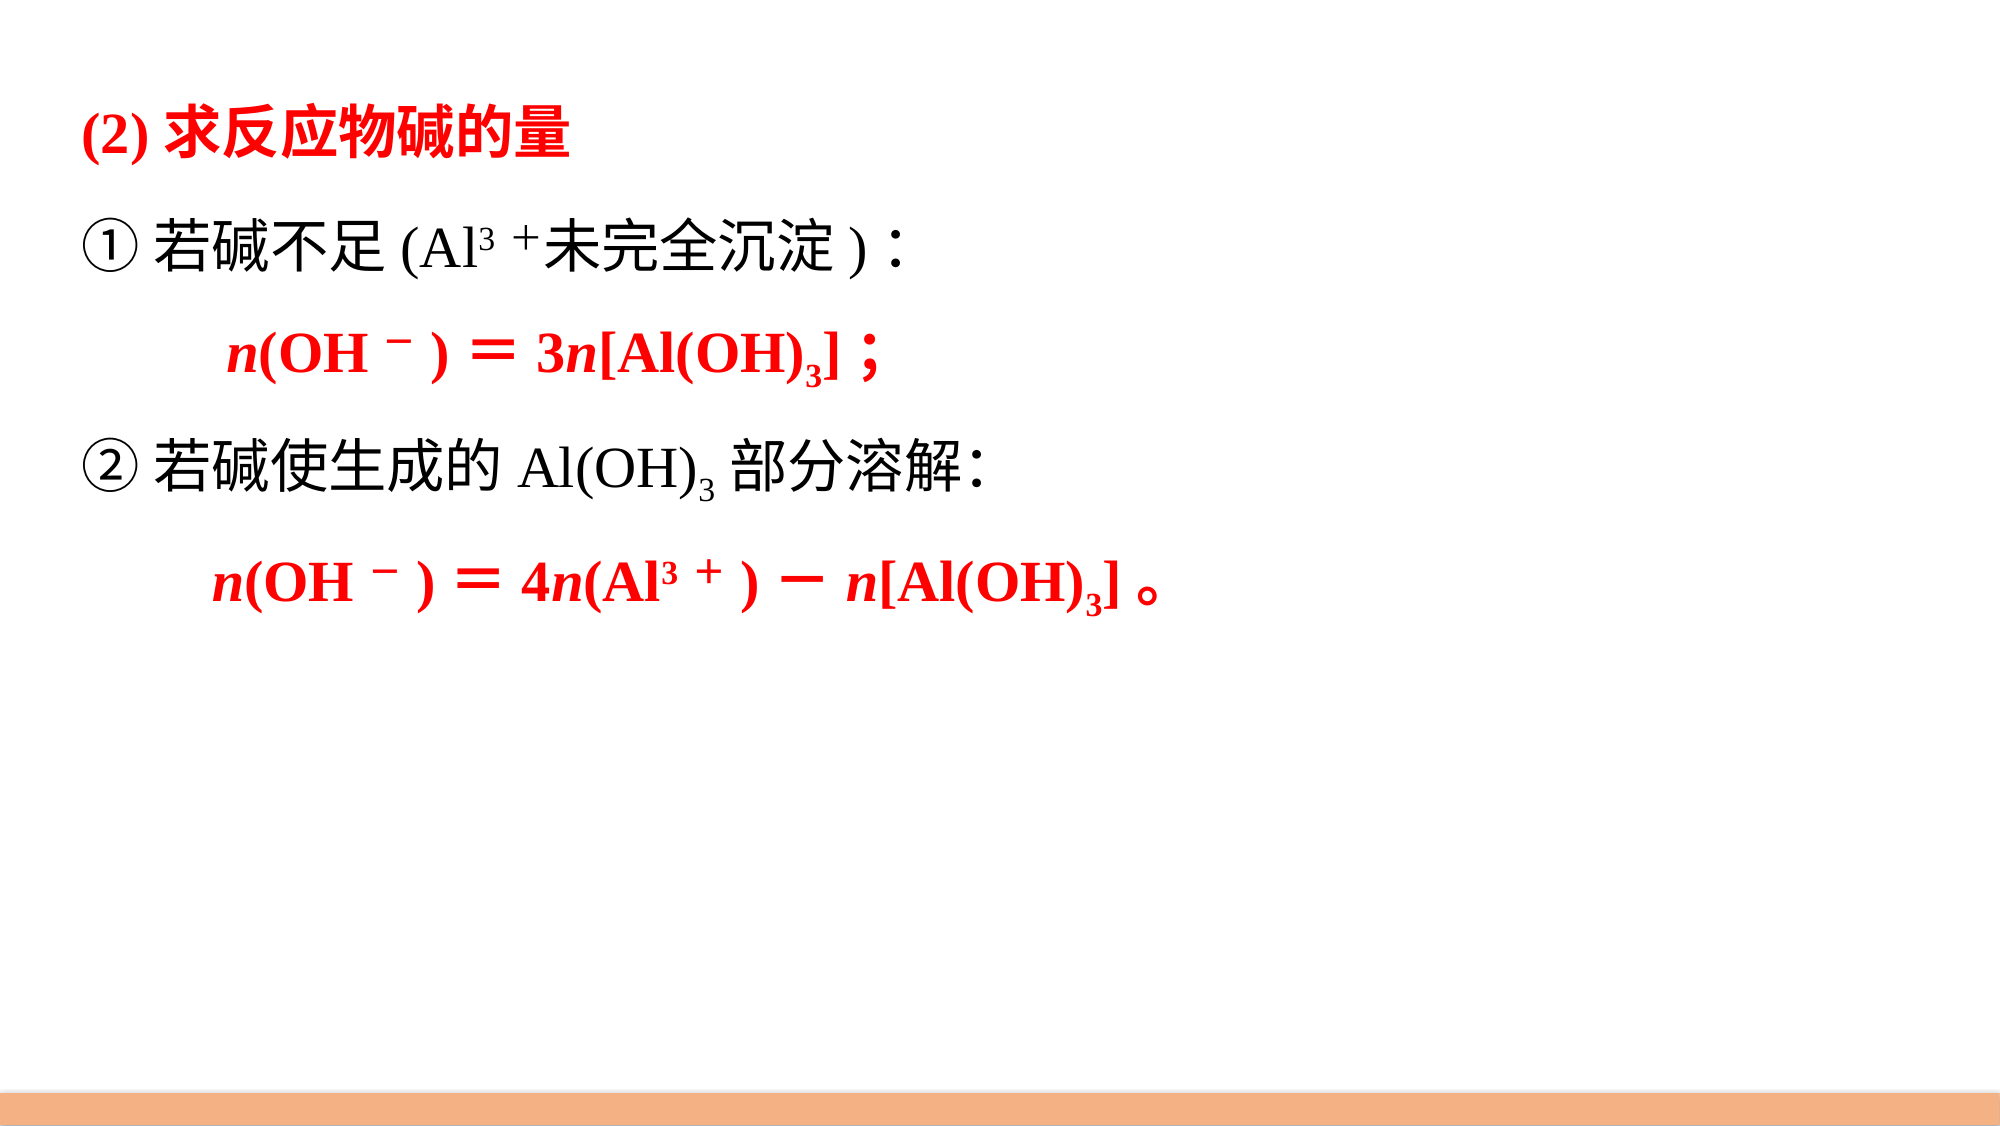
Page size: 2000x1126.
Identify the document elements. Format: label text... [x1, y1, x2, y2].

text_box (2)求反应物碱的量 ①若碱不足(Al3＋未完全沉淀)： n(OH－)＝3n[Al(OH)3]； ②若碱使生成的Al(OH)3部分溶解： n(OH－)＝4n(Al3＋)－n[Al(OH)3]。 [66, 42, 1838, 631]
text_box [0, 1092, 2000, 1126]
